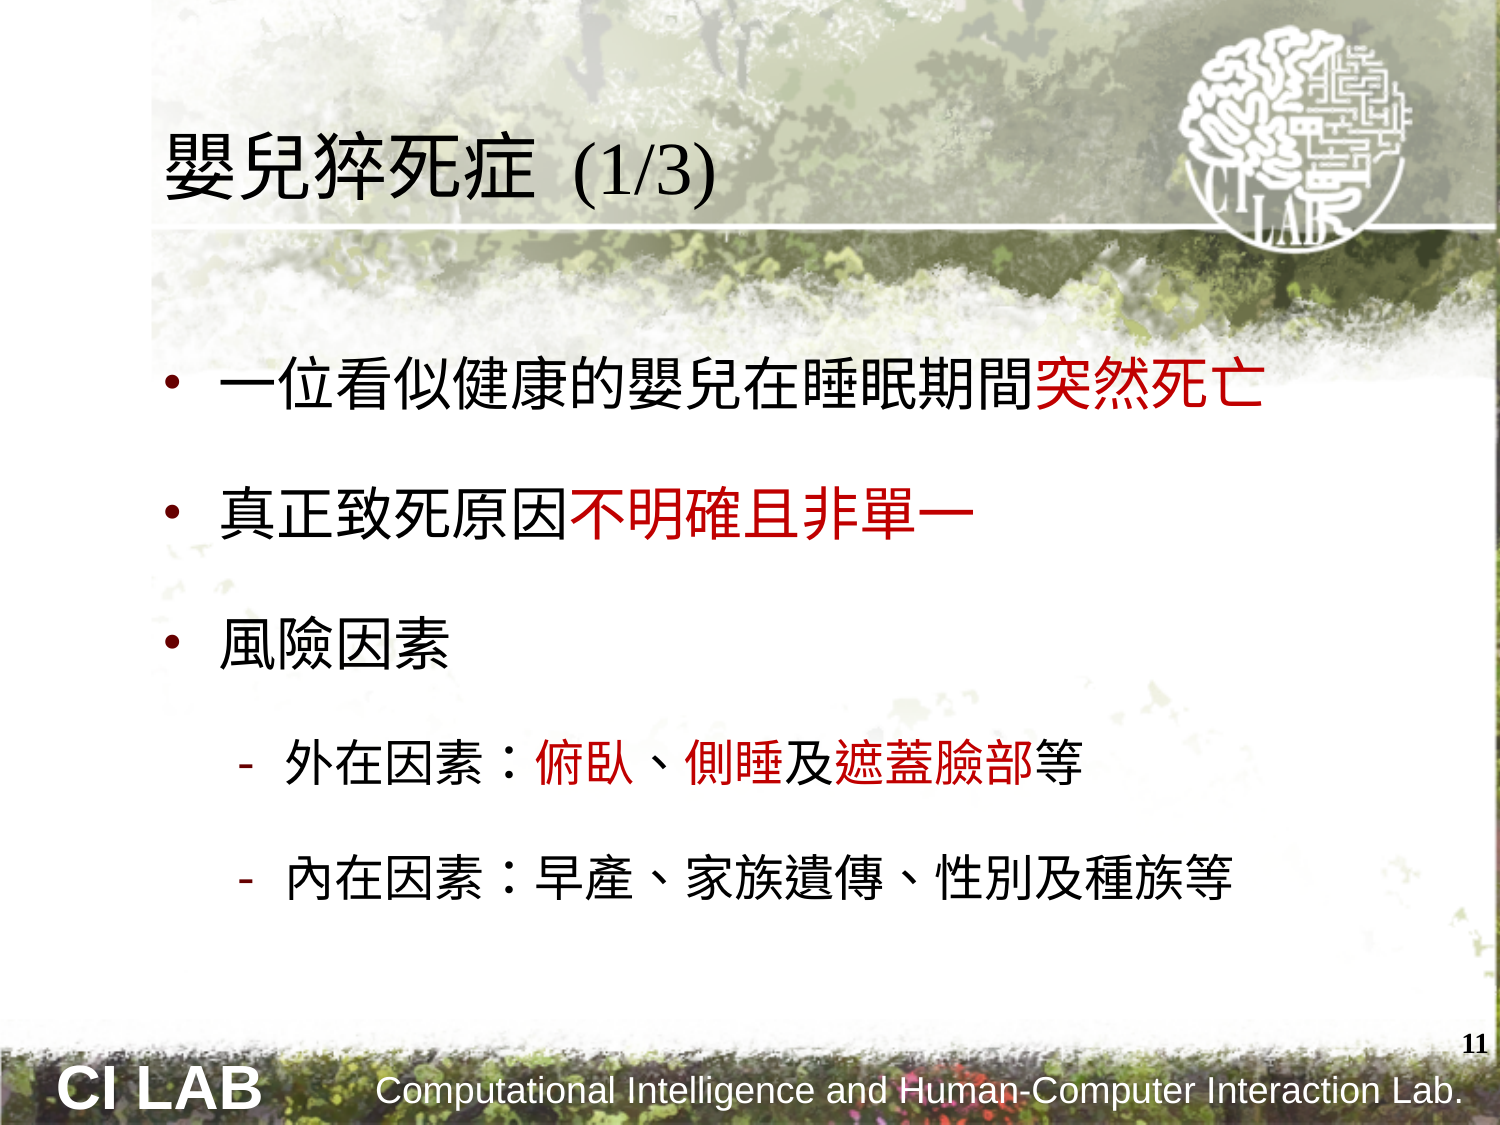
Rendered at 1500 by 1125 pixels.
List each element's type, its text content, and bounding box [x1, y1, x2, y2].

slide_number 11 [1426, 985, 1500, 1067]
title 嬰兒猝死症 (1/3) [147, 31, 1448, 219]
text_box 一位看似健康的嬰兒在睡眠期間突然死亡 真正致死原因不明確且非單一 風險因素 外在因素：俯臥、側睡及遮蓋臉部等 內在因素：早產、家族遺傳、性別及種族等 [147, 304, 1410, 961]
picture [0, 0, 1500, 1125]
